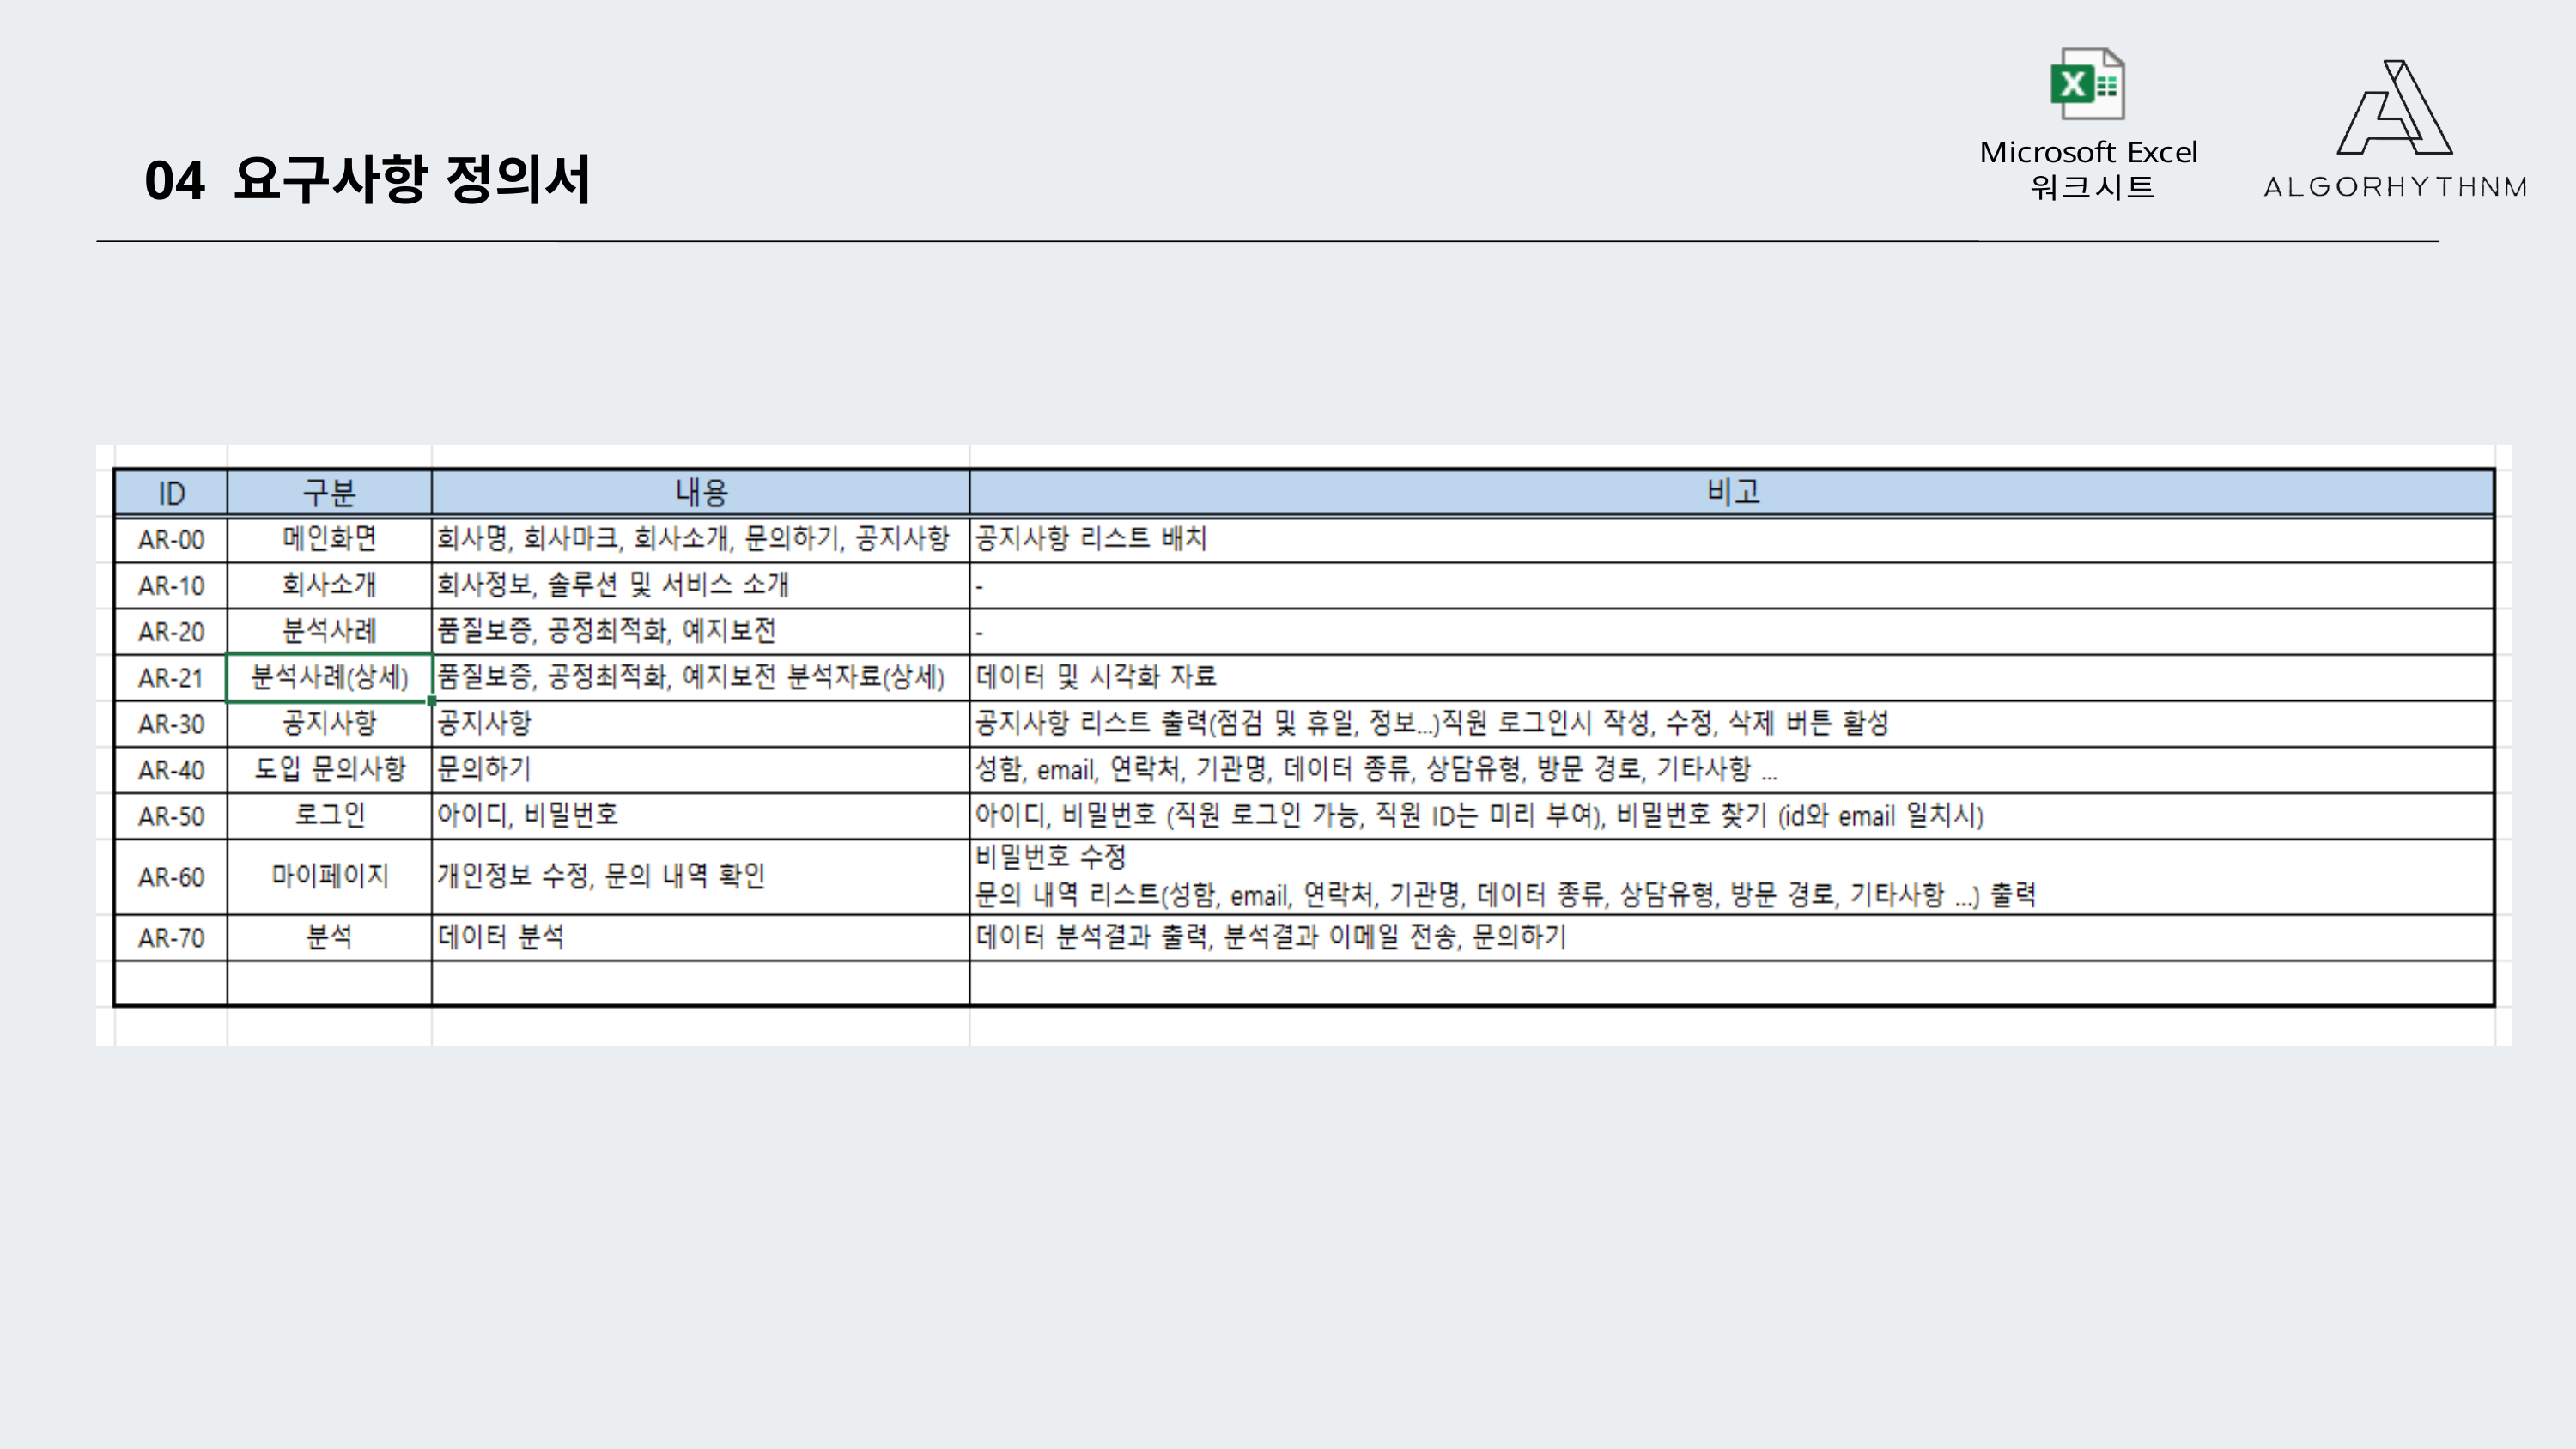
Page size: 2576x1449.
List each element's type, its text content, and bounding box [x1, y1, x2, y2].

picture [2253, 58, 2539, 209]
text_box 04 요구사항 정의서 [144, 135, 805, 211]
picture [96, 445, 2512, 1046]
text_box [1964, 46, 2222, 239]
